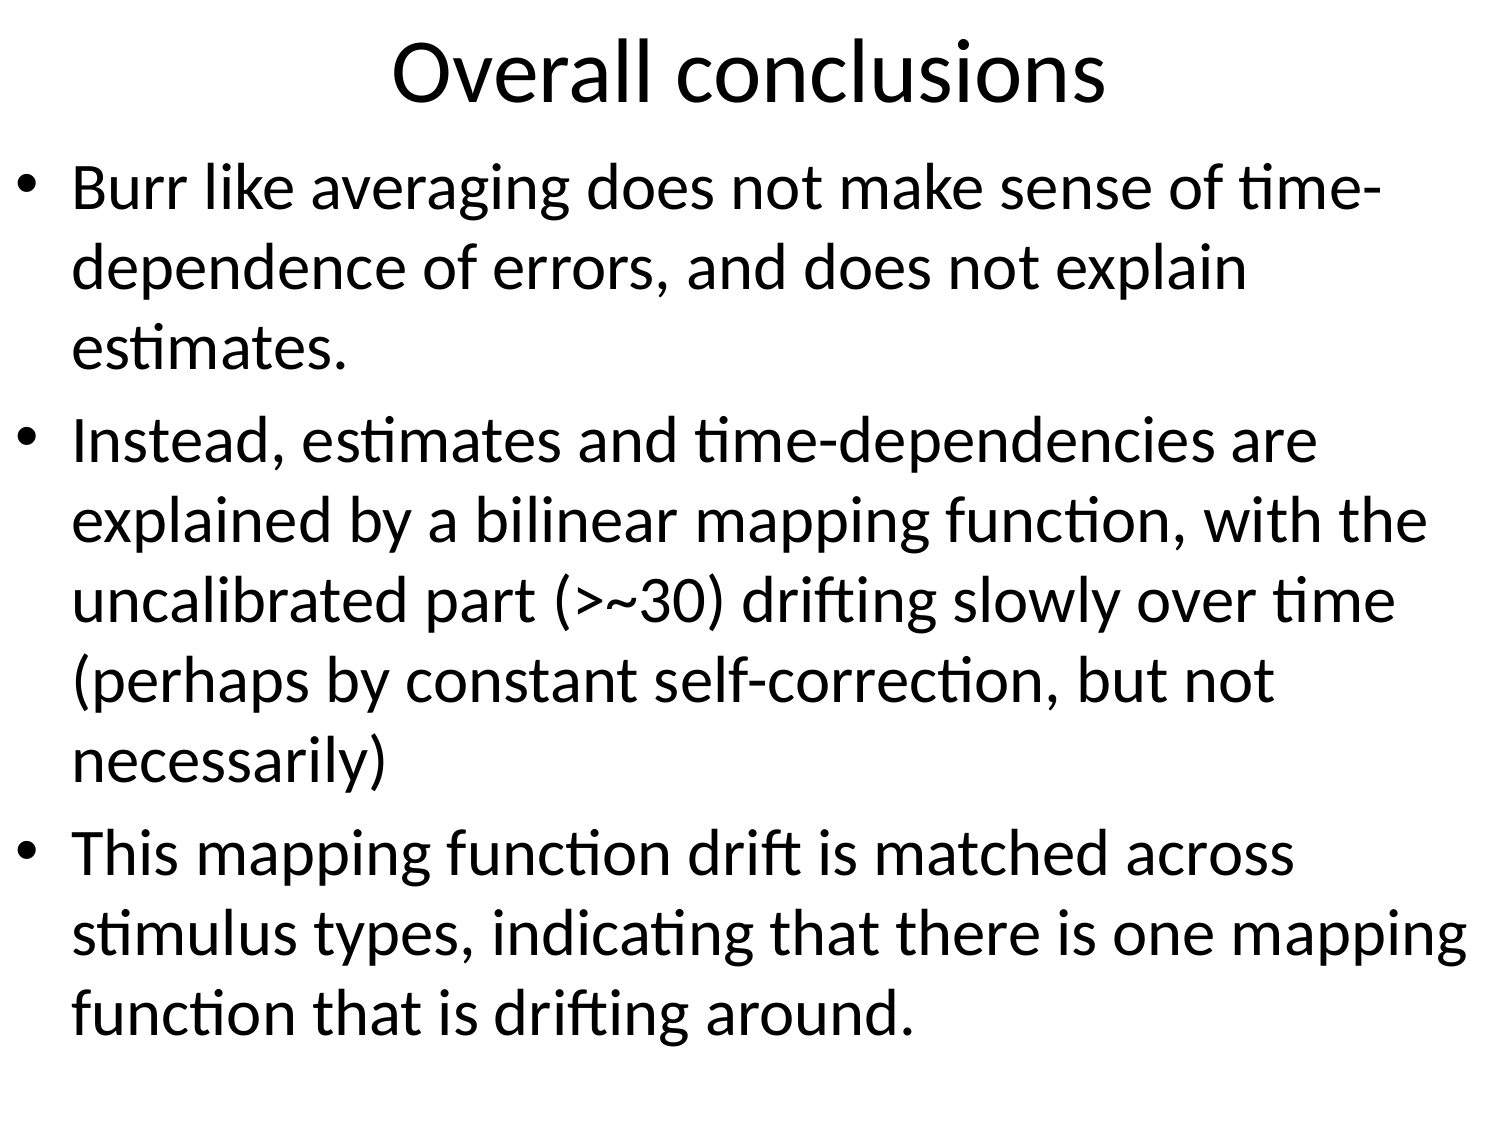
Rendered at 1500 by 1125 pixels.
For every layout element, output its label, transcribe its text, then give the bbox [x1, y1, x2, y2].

title Overall conclusions [0, 0, 1500, 133]
list Burr like averaging does not make sense of time-dependence of errors, and does not explain estimates. Instead, estimates and time-dependencies are explained by a bilinear mapping function, with the uncalibrated part (>~30) drifting slowly over time (perhaps by constant self-correction, but not necessarily) This mapping function drift is matched across stimulus types, indicating that there is one mapping function that is drifting around. [0, 135, 1500, 1125]
